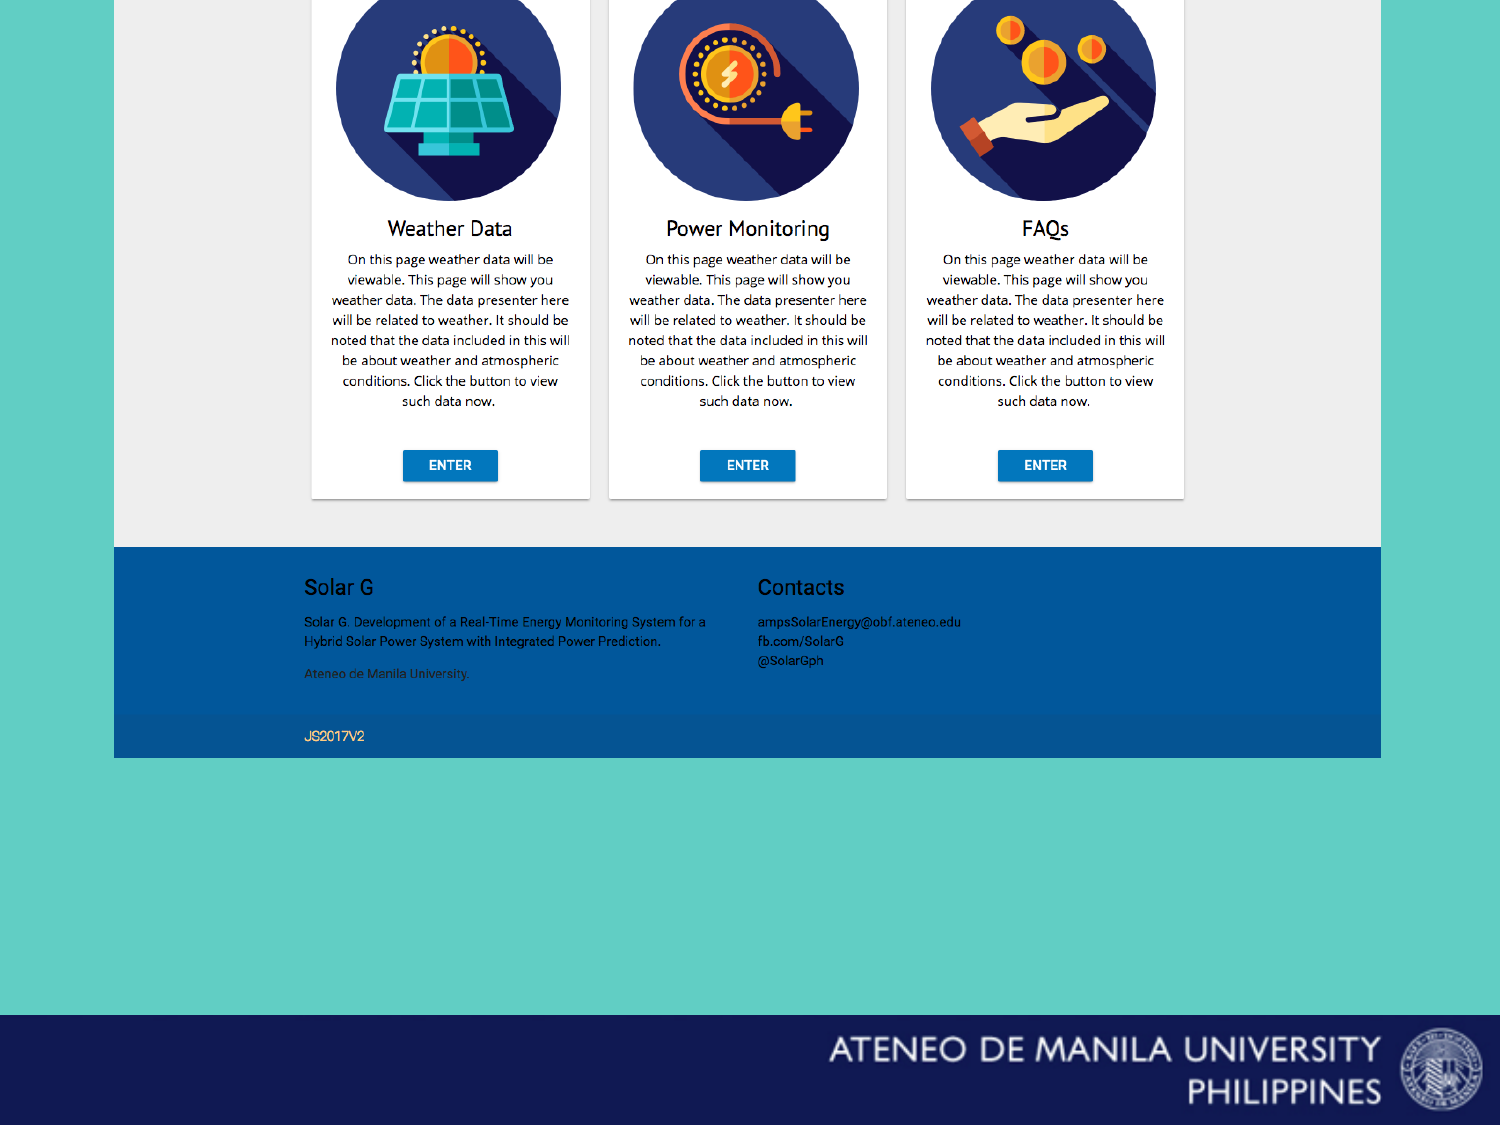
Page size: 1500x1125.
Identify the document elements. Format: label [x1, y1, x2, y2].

picture [0, 1015, 1500, 1125]
picture [114, 0, 1381, 758]
